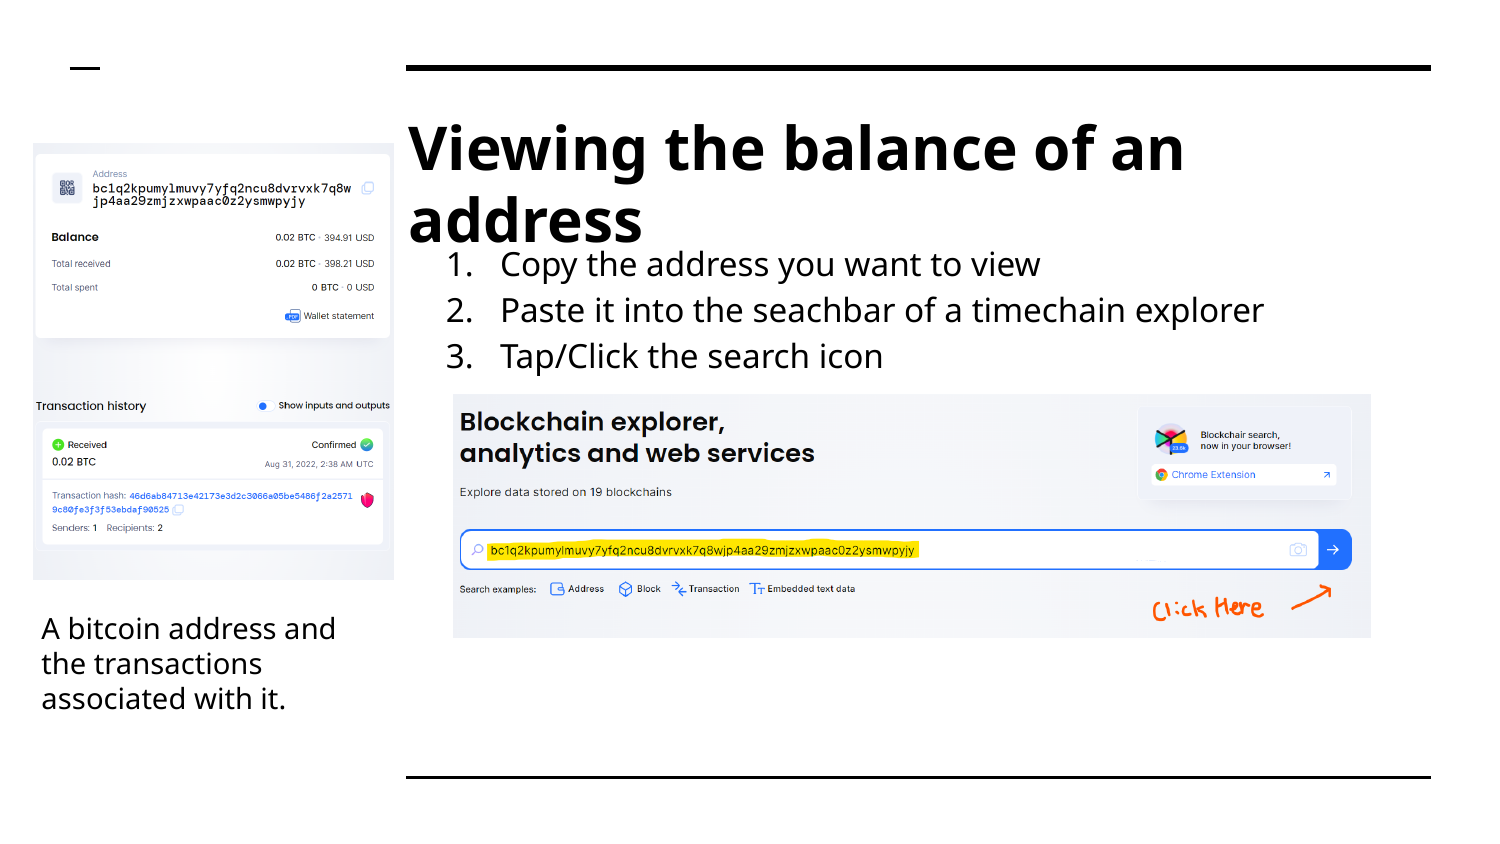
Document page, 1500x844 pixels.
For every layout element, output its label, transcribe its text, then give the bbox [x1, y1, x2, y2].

title Viewing the balance of an address [393, 94, 1431, 199]
picture [33, 143, 394, 580]
picture [453, 394, 1371, 638]
list Copy the address you want to view Paste it into the seachbar of a timechain explorer Tap/Click the search icon [409, 222, 1447, 757]
text_box A bitcoin address and the transactions associated with it. [26, 595, 387, 731]
